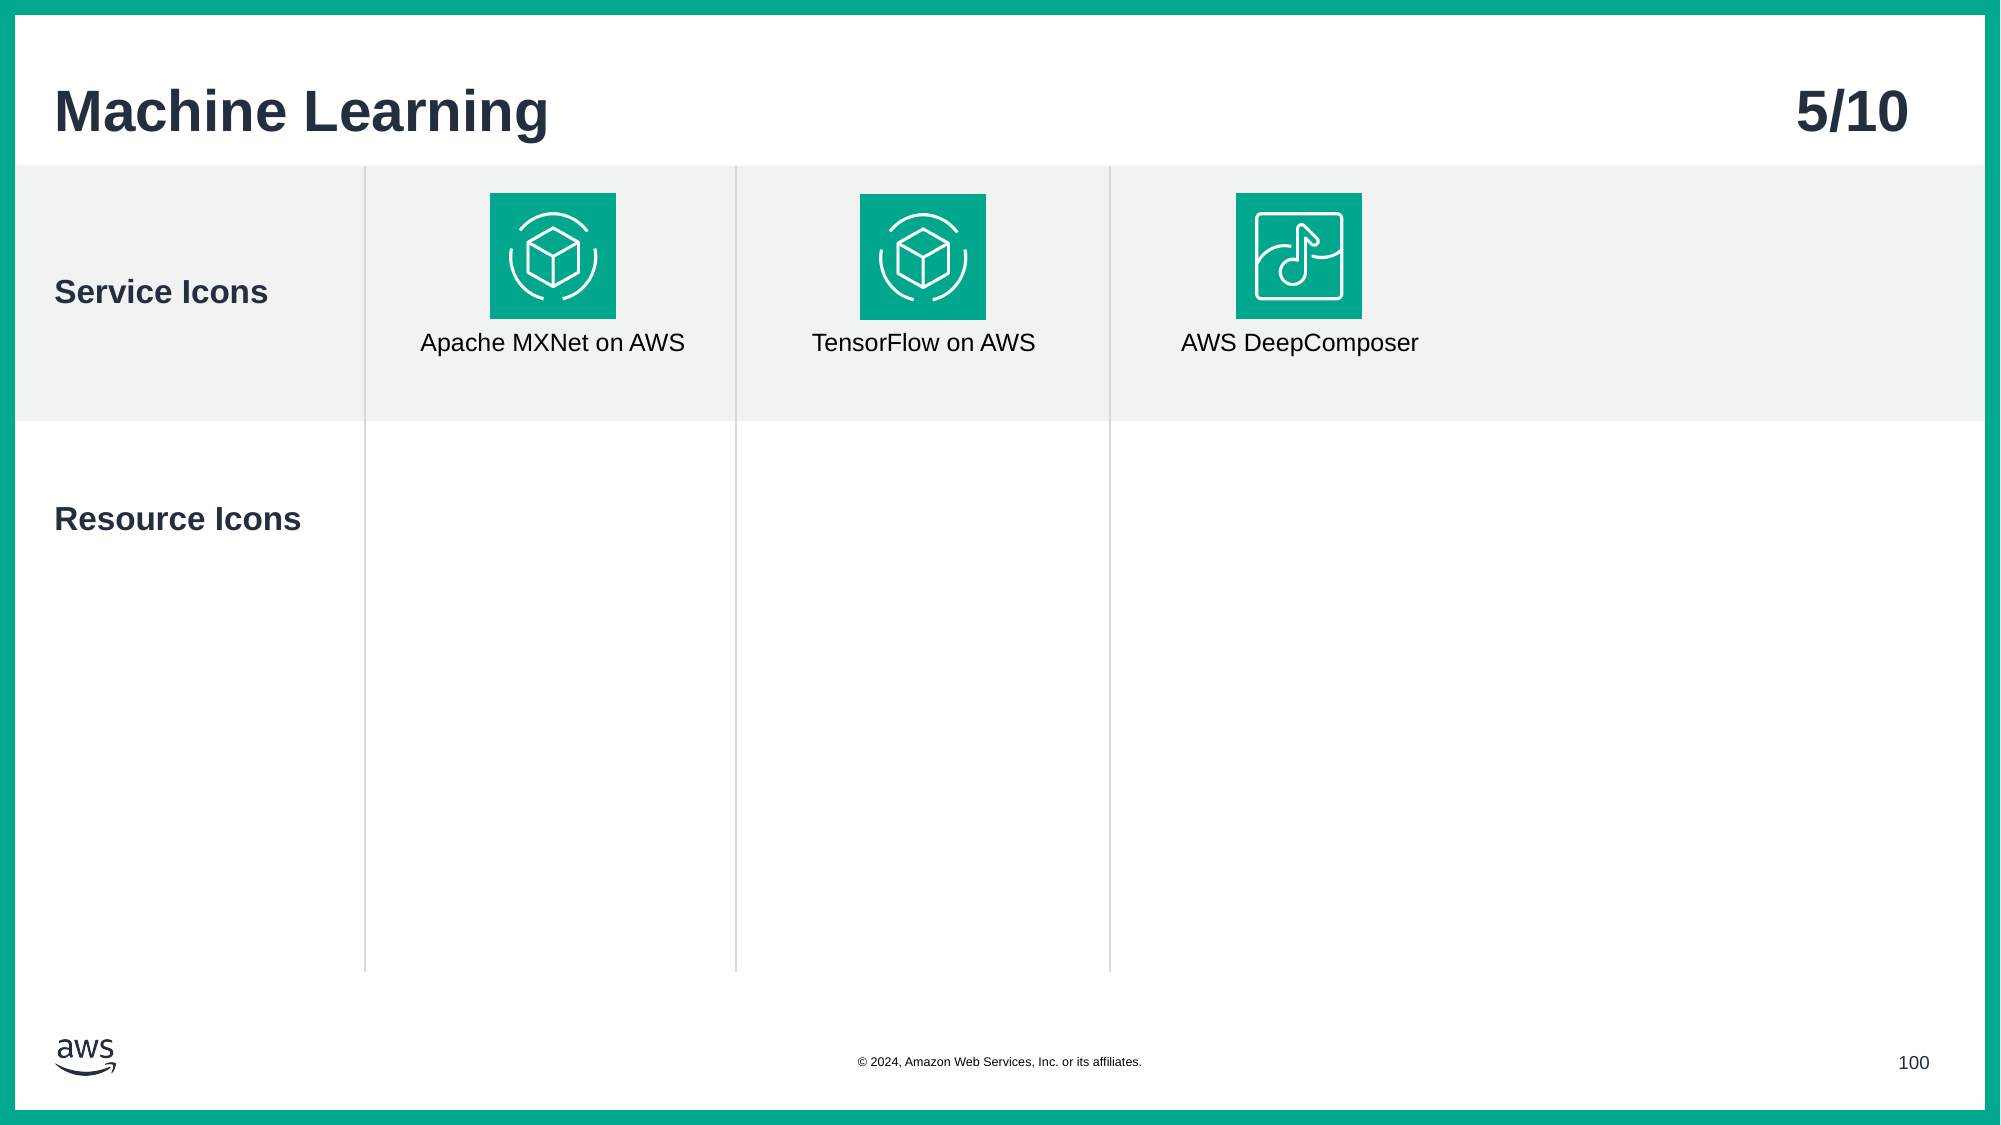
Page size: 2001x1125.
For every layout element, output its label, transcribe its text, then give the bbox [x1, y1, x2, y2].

picture [1236, 193, 1362, 319]
picture [490, 193, 616, 319]
text_box AWS DeepComposer [1113, 319, 1488, 364]
text_box TensorFlow on AWS [736, 319, 1109, 364]
text_box Apache MXNet on AWS [369, 319, 735, 364]
picture [860, 194, 986, 320]
title Machine Learning 5/10 [39, 59, 1945, 166]
picture [55, 1039, 116, 1076]
footer © 2024, Amazon Web Services, Inc. or its affiliates. [662, 1031, 1338, 1092]
slide_number 100 [1494, 1031, 1945, 1092]
